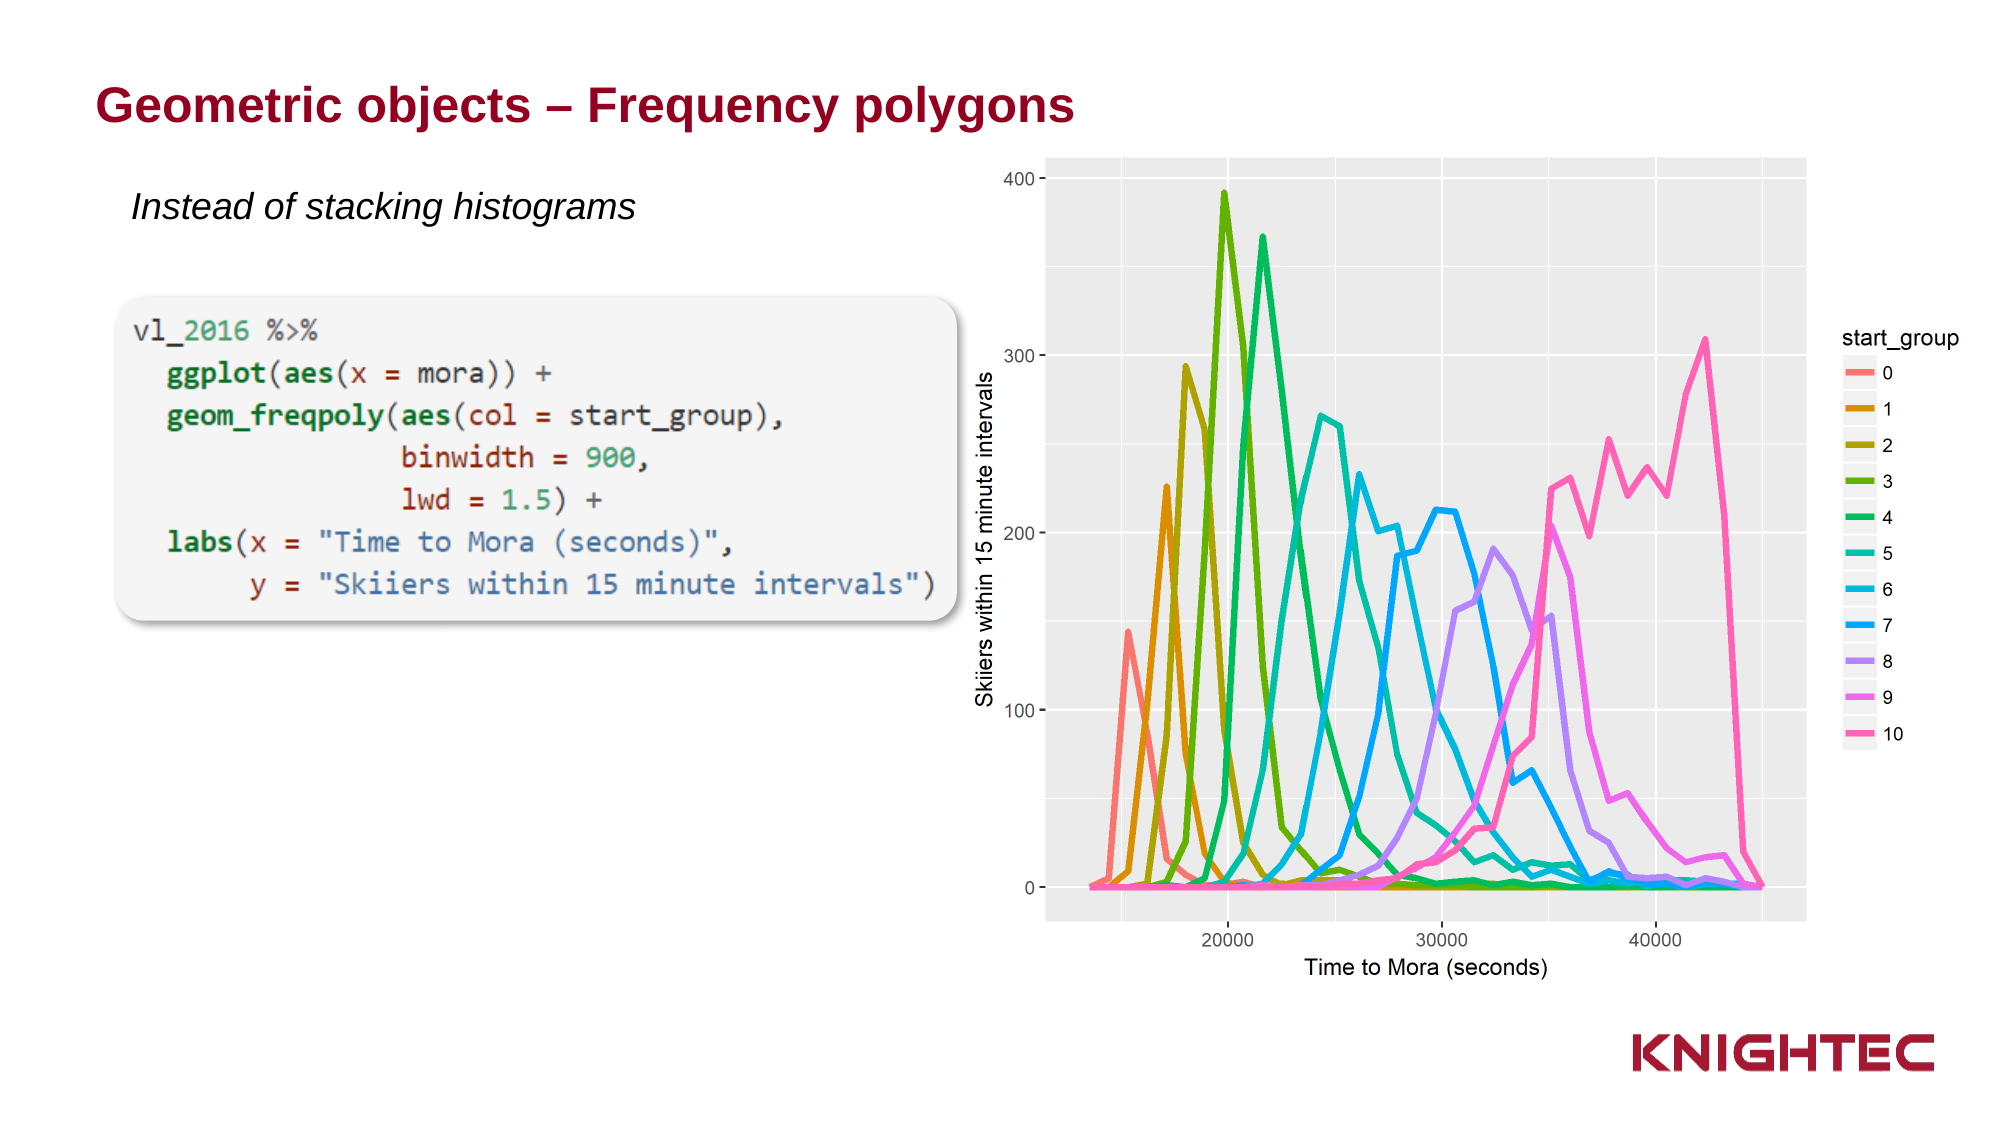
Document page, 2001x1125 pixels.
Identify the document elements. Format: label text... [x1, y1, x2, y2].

text_box Instead of stacking histograms [116, 174, 963, 235]
picture [963, 146, 1983, 991]
title Geometric objects – Frequency polygons [80, 71, 1922, 222]
picture [116, 297, 957, 621]
picture [1622, 1024, 1943, 1082]
